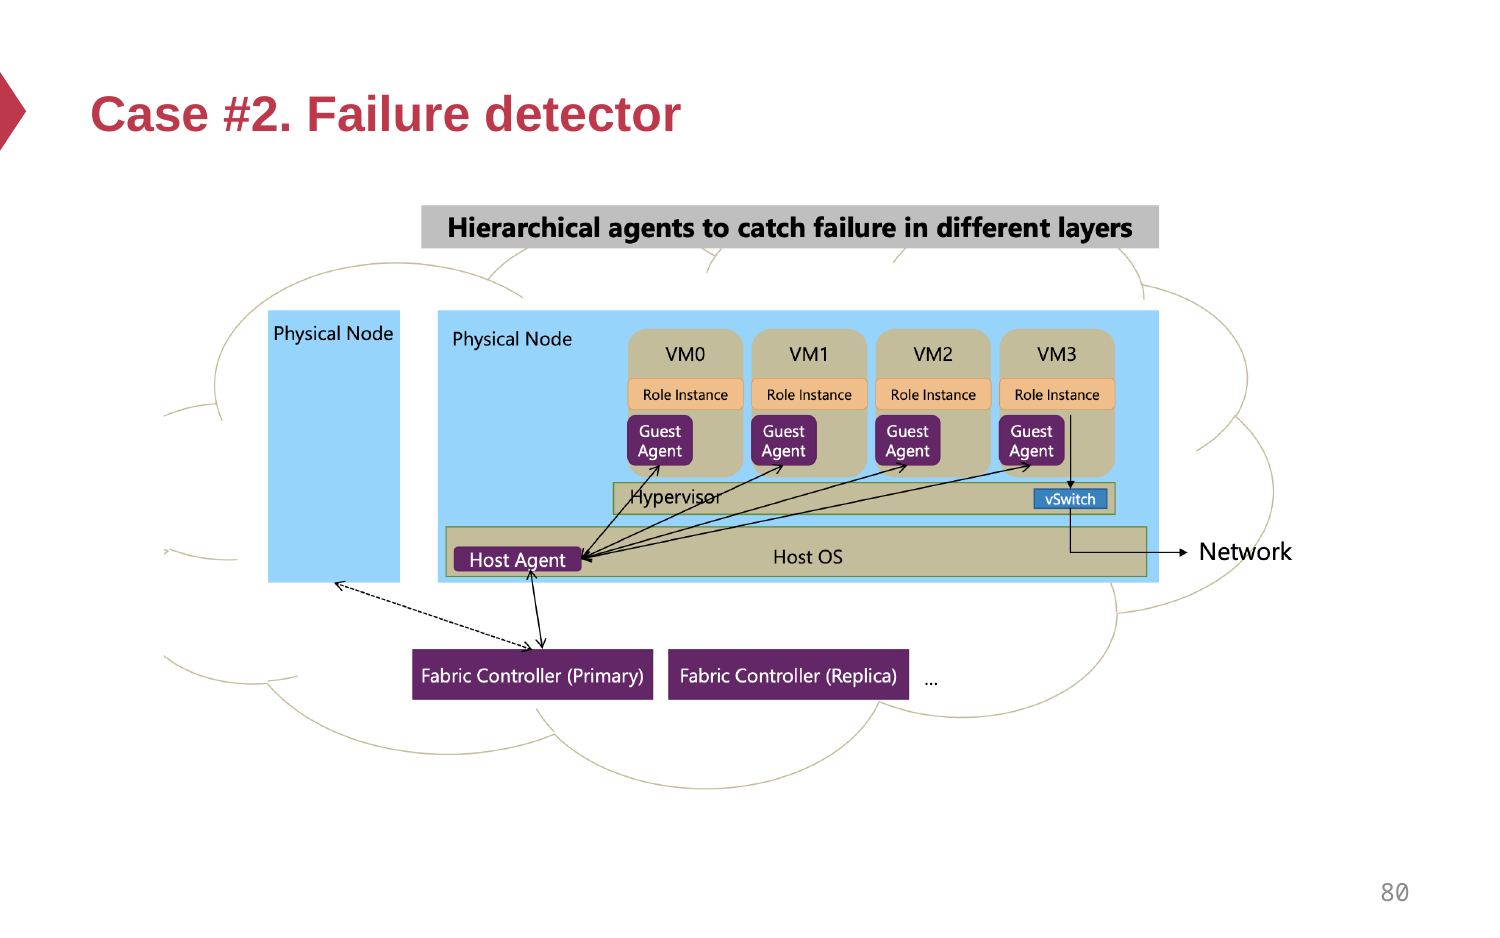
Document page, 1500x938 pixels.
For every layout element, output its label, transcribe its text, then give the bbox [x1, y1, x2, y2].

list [164, 184, 1336, 805]
slide_number 80 [1074, 868, 1425, 919]
title Case #2. Failure detector [75, 37, 1425, 186]
